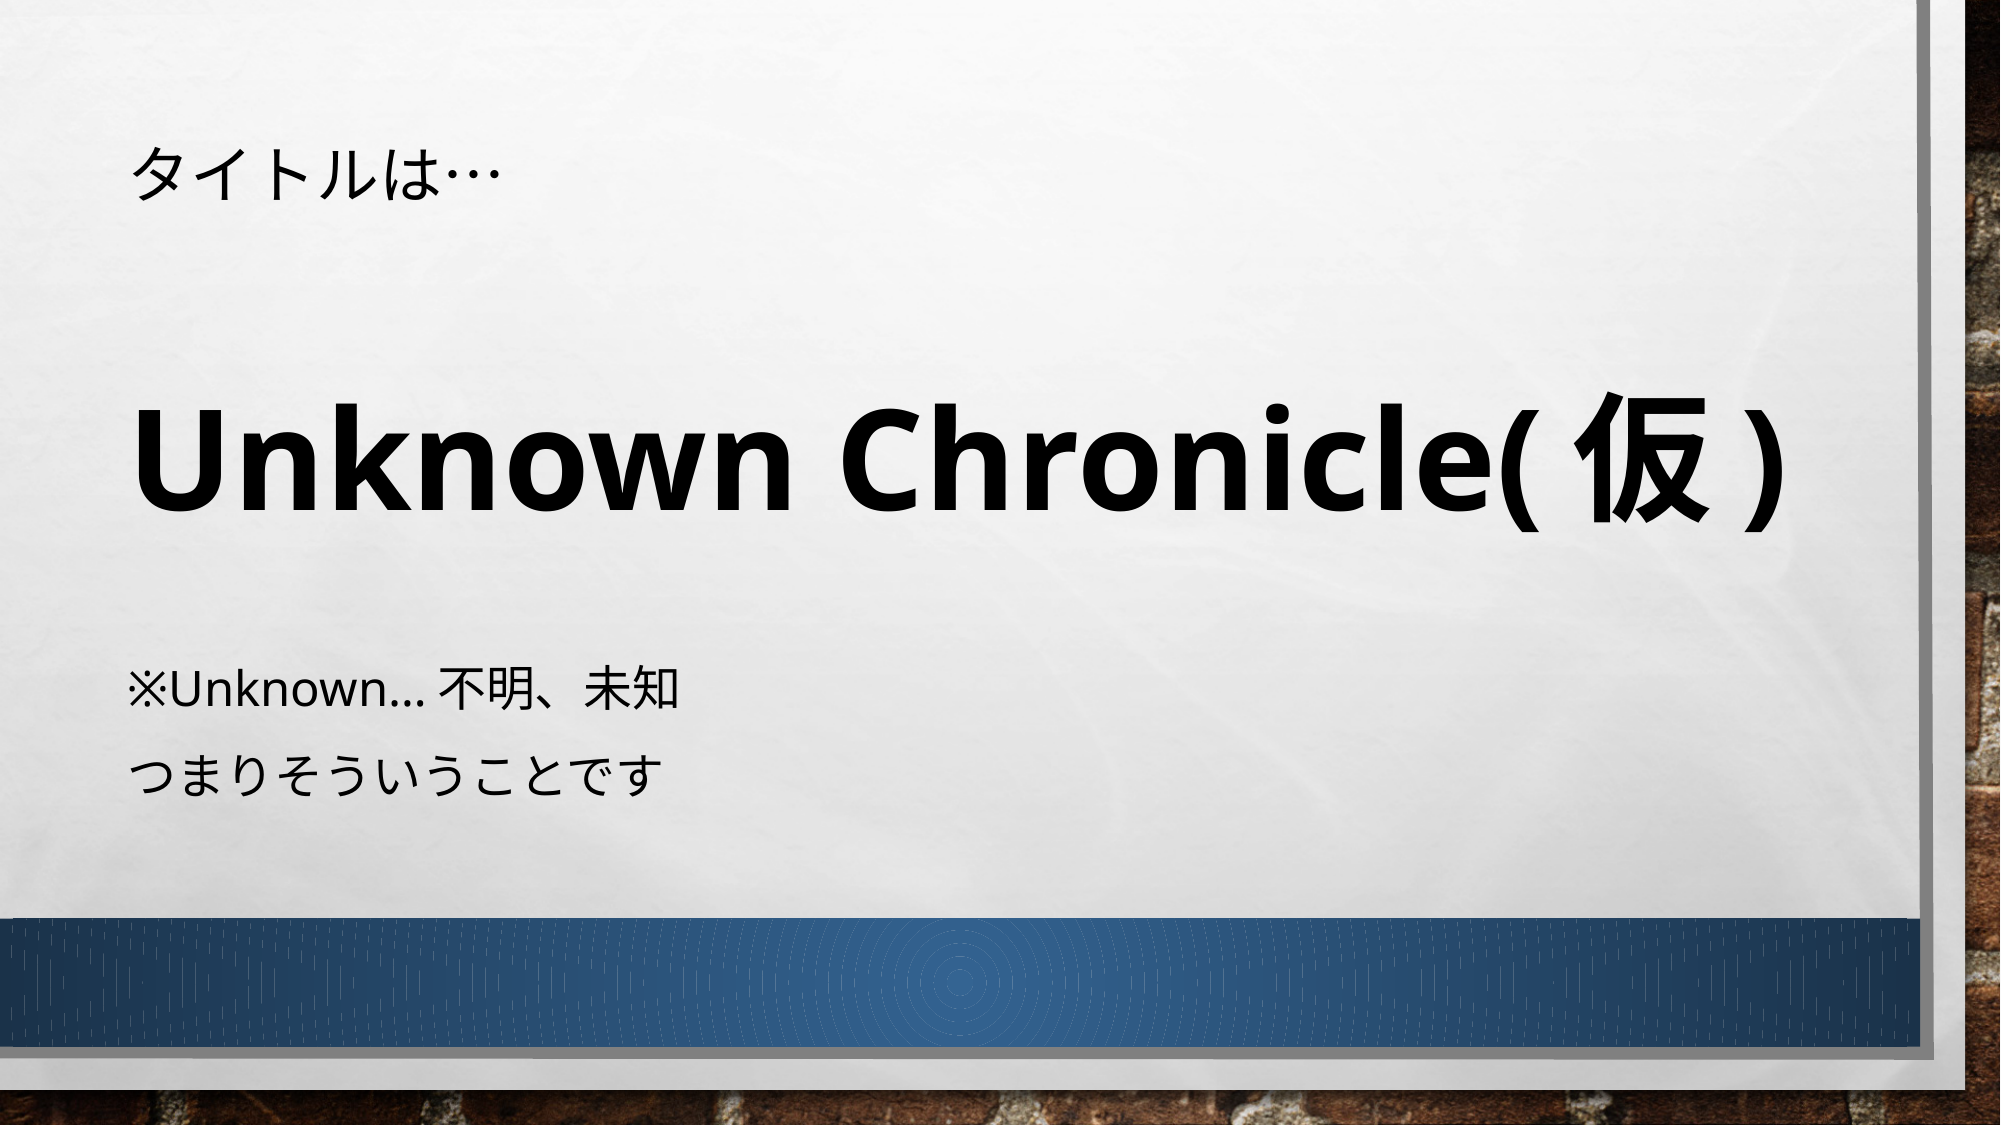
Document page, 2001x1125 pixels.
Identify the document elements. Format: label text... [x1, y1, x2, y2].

list タイトルは… Unknown Chronicle(仮) ※Unknown…不明、未知 つまりそういうことです [112, 42, 1818, 882]
picture [0, 0, 2000, 1125]
